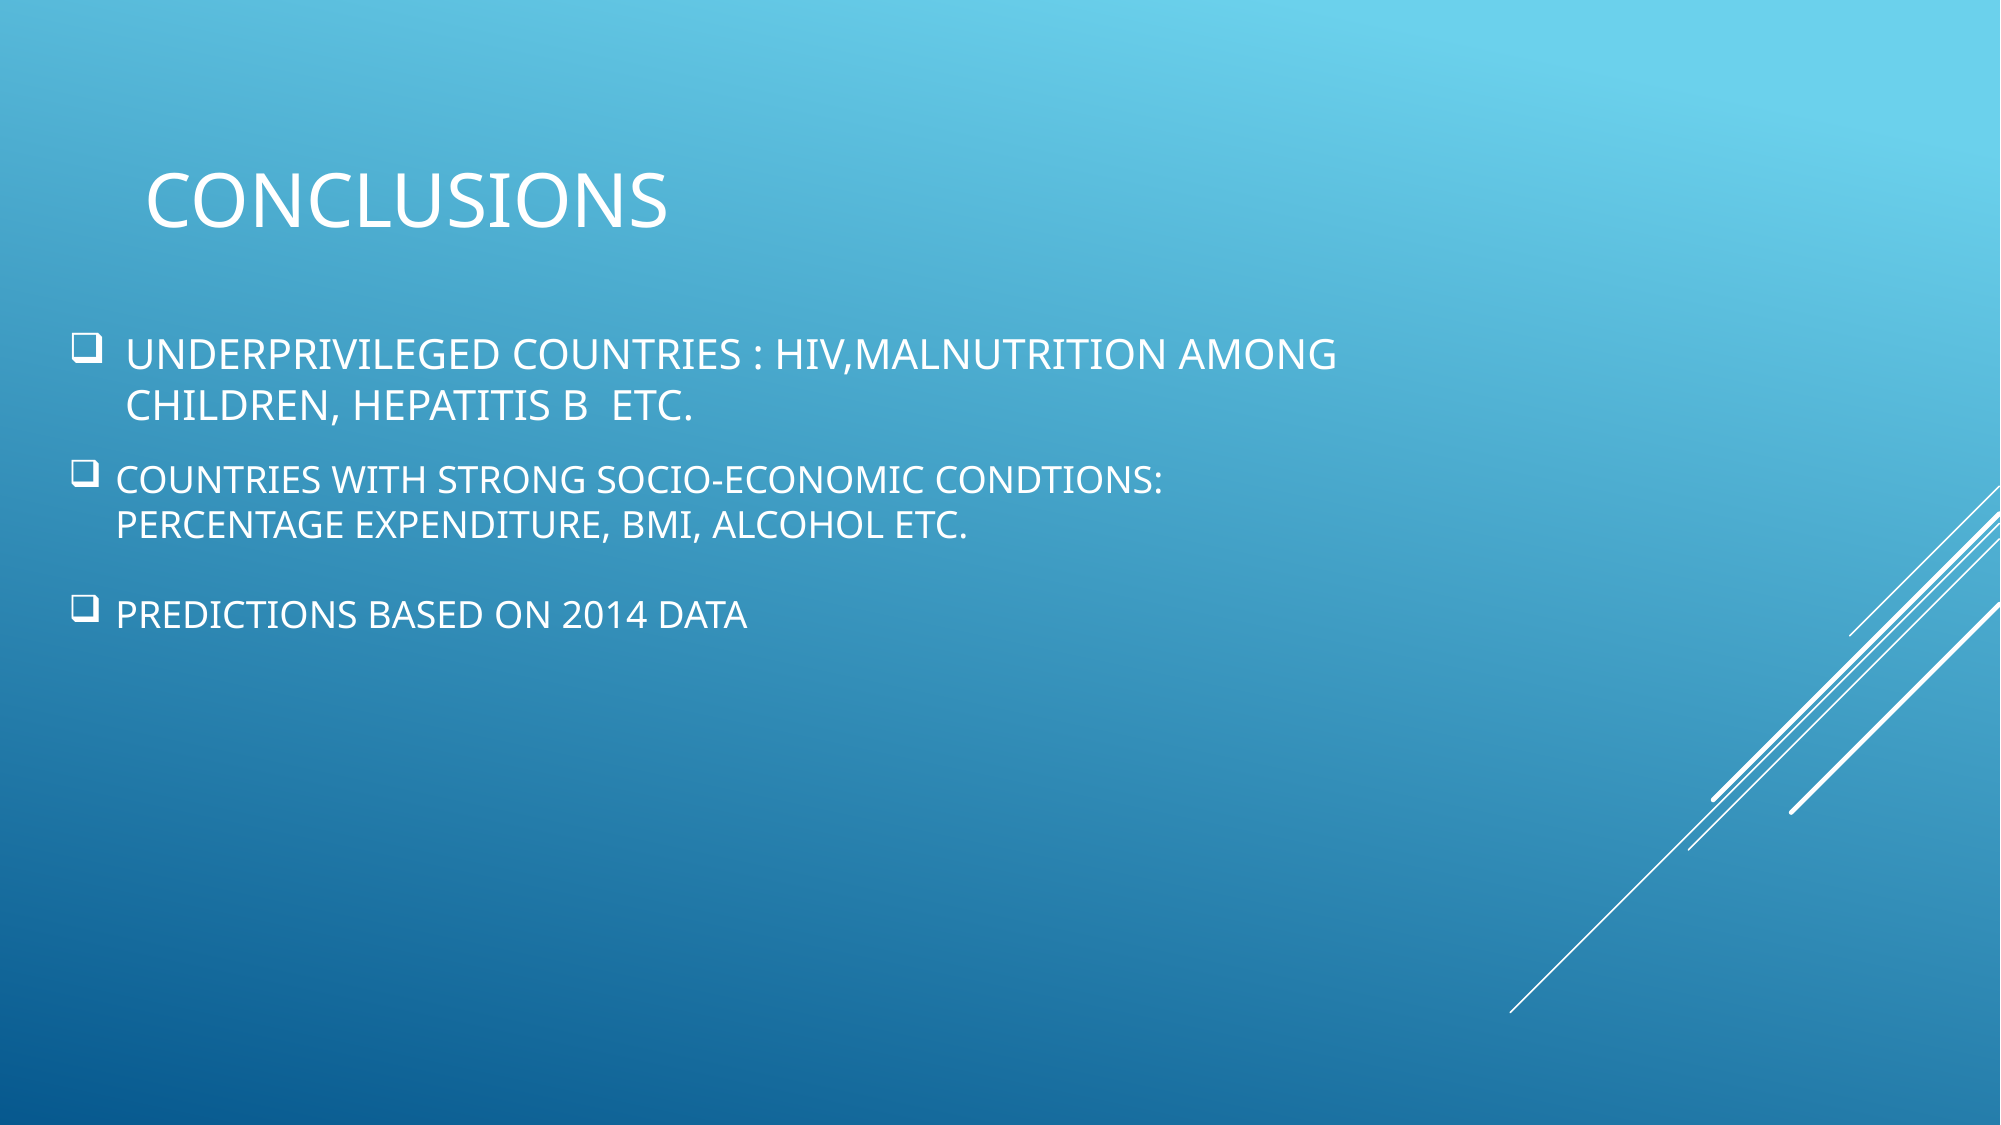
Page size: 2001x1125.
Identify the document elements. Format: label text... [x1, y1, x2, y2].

title UNDERPRIVILEGED COUNTRIES : HIV,MALNUTRITION AMONG CHILDREN, HEPATITIS B ETC. [53, 294, 1513, 563]
list CONCLUSIONS [129, 112, 1513, 282]
text_box COUNTRIES WITH STRONG SOCIO-ECONOMIC CONDTIONS: percentage expenditure, BMI, ​ALCOHOL ETC. PREDICTIONS BASED ON 2014 DATA ​ [53, 448, 1341, 779]
